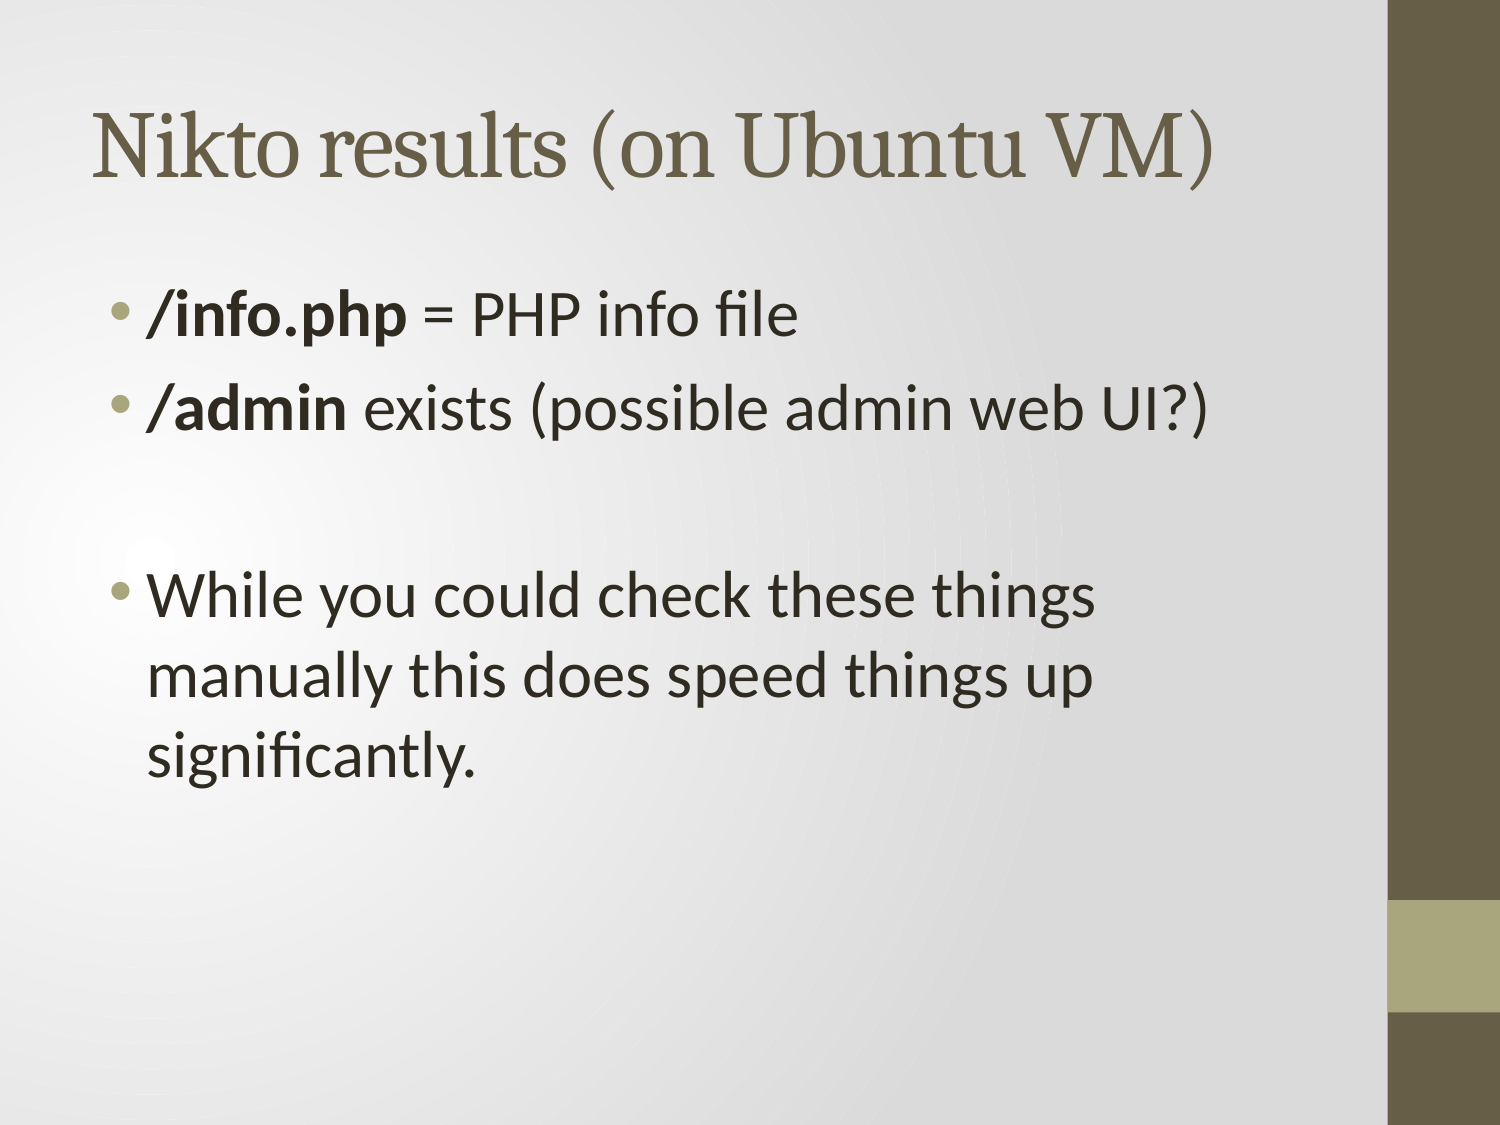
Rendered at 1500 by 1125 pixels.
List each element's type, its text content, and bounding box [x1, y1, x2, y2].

list /info.php = PHP info file /admin exists (possible admin web UI?) While you could check these things manually this does speed things up significantly. [75, 262, 1325, 1050]
title Nikto results (on Ubuntu VM) [75, 45, 1325, 233]
